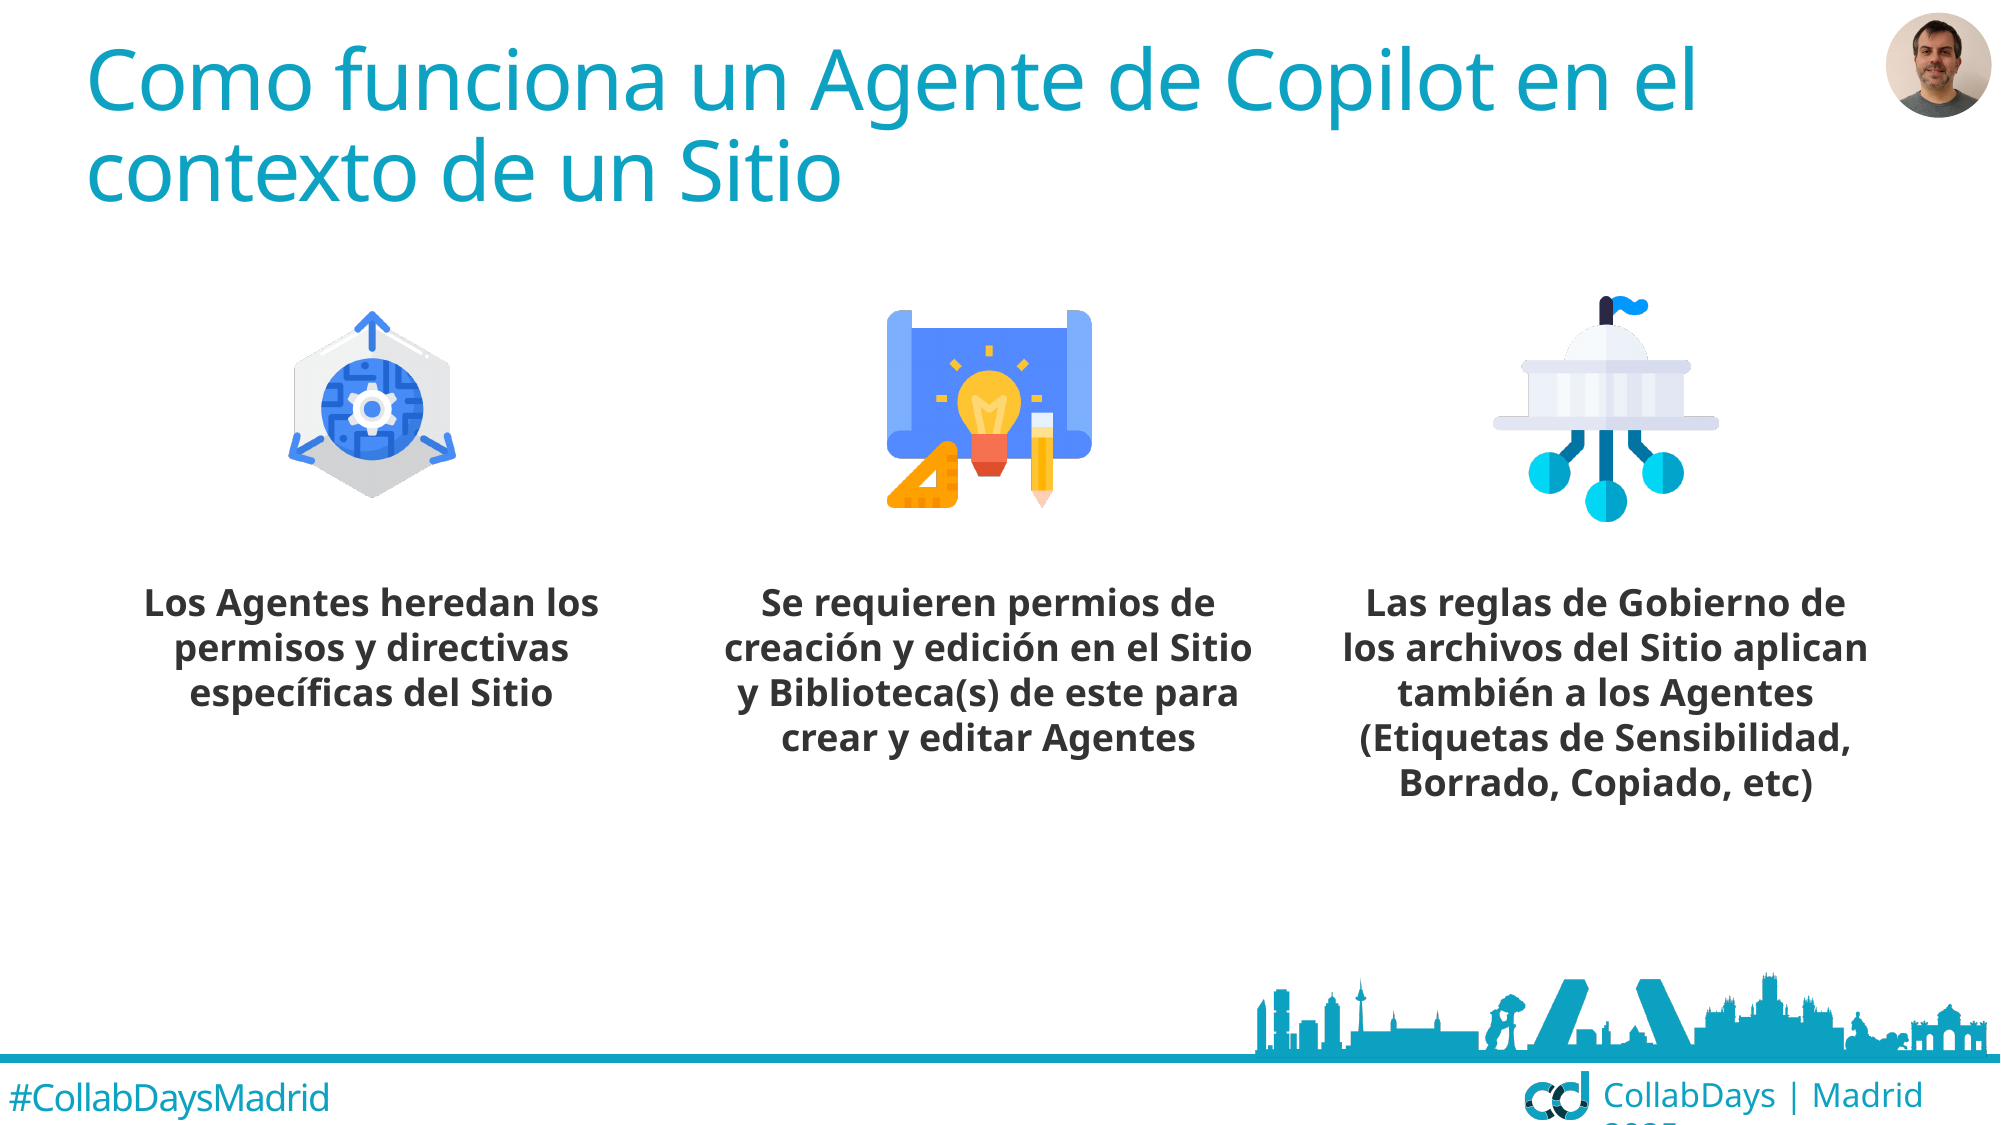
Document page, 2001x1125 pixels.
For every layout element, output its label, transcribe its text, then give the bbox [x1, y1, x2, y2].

picture [1524, 1071, 1596, 1120]
picture [1493, 296, 1719, 522]
text_box Se requieren permios de creación y edición en el Sitio y Biblioteca(s) de este para crear y editar Agentes [703, 571, 1274, 767]
picture [1885, 12, 1992, 118]
title Como funciona un Agente de Copilot en el contexto de un Sitio [85, 37, 1915, 161]
picture [258, 296, 485, 522]
text_box Los Agentes heredan los permisos y directivas específicas del Sitio [86, 571, 657, 722]
text_box Las reglas de Gobierno de los archivos del Sitio aplican también a los Agentes (Etiquetas de Sensibilidad, Borrado, Copiado, etc) [1320, 571, 1891, 812]
picture [876, 296, 1102, 522]
picture [1230, 963, 2001, 1066]
